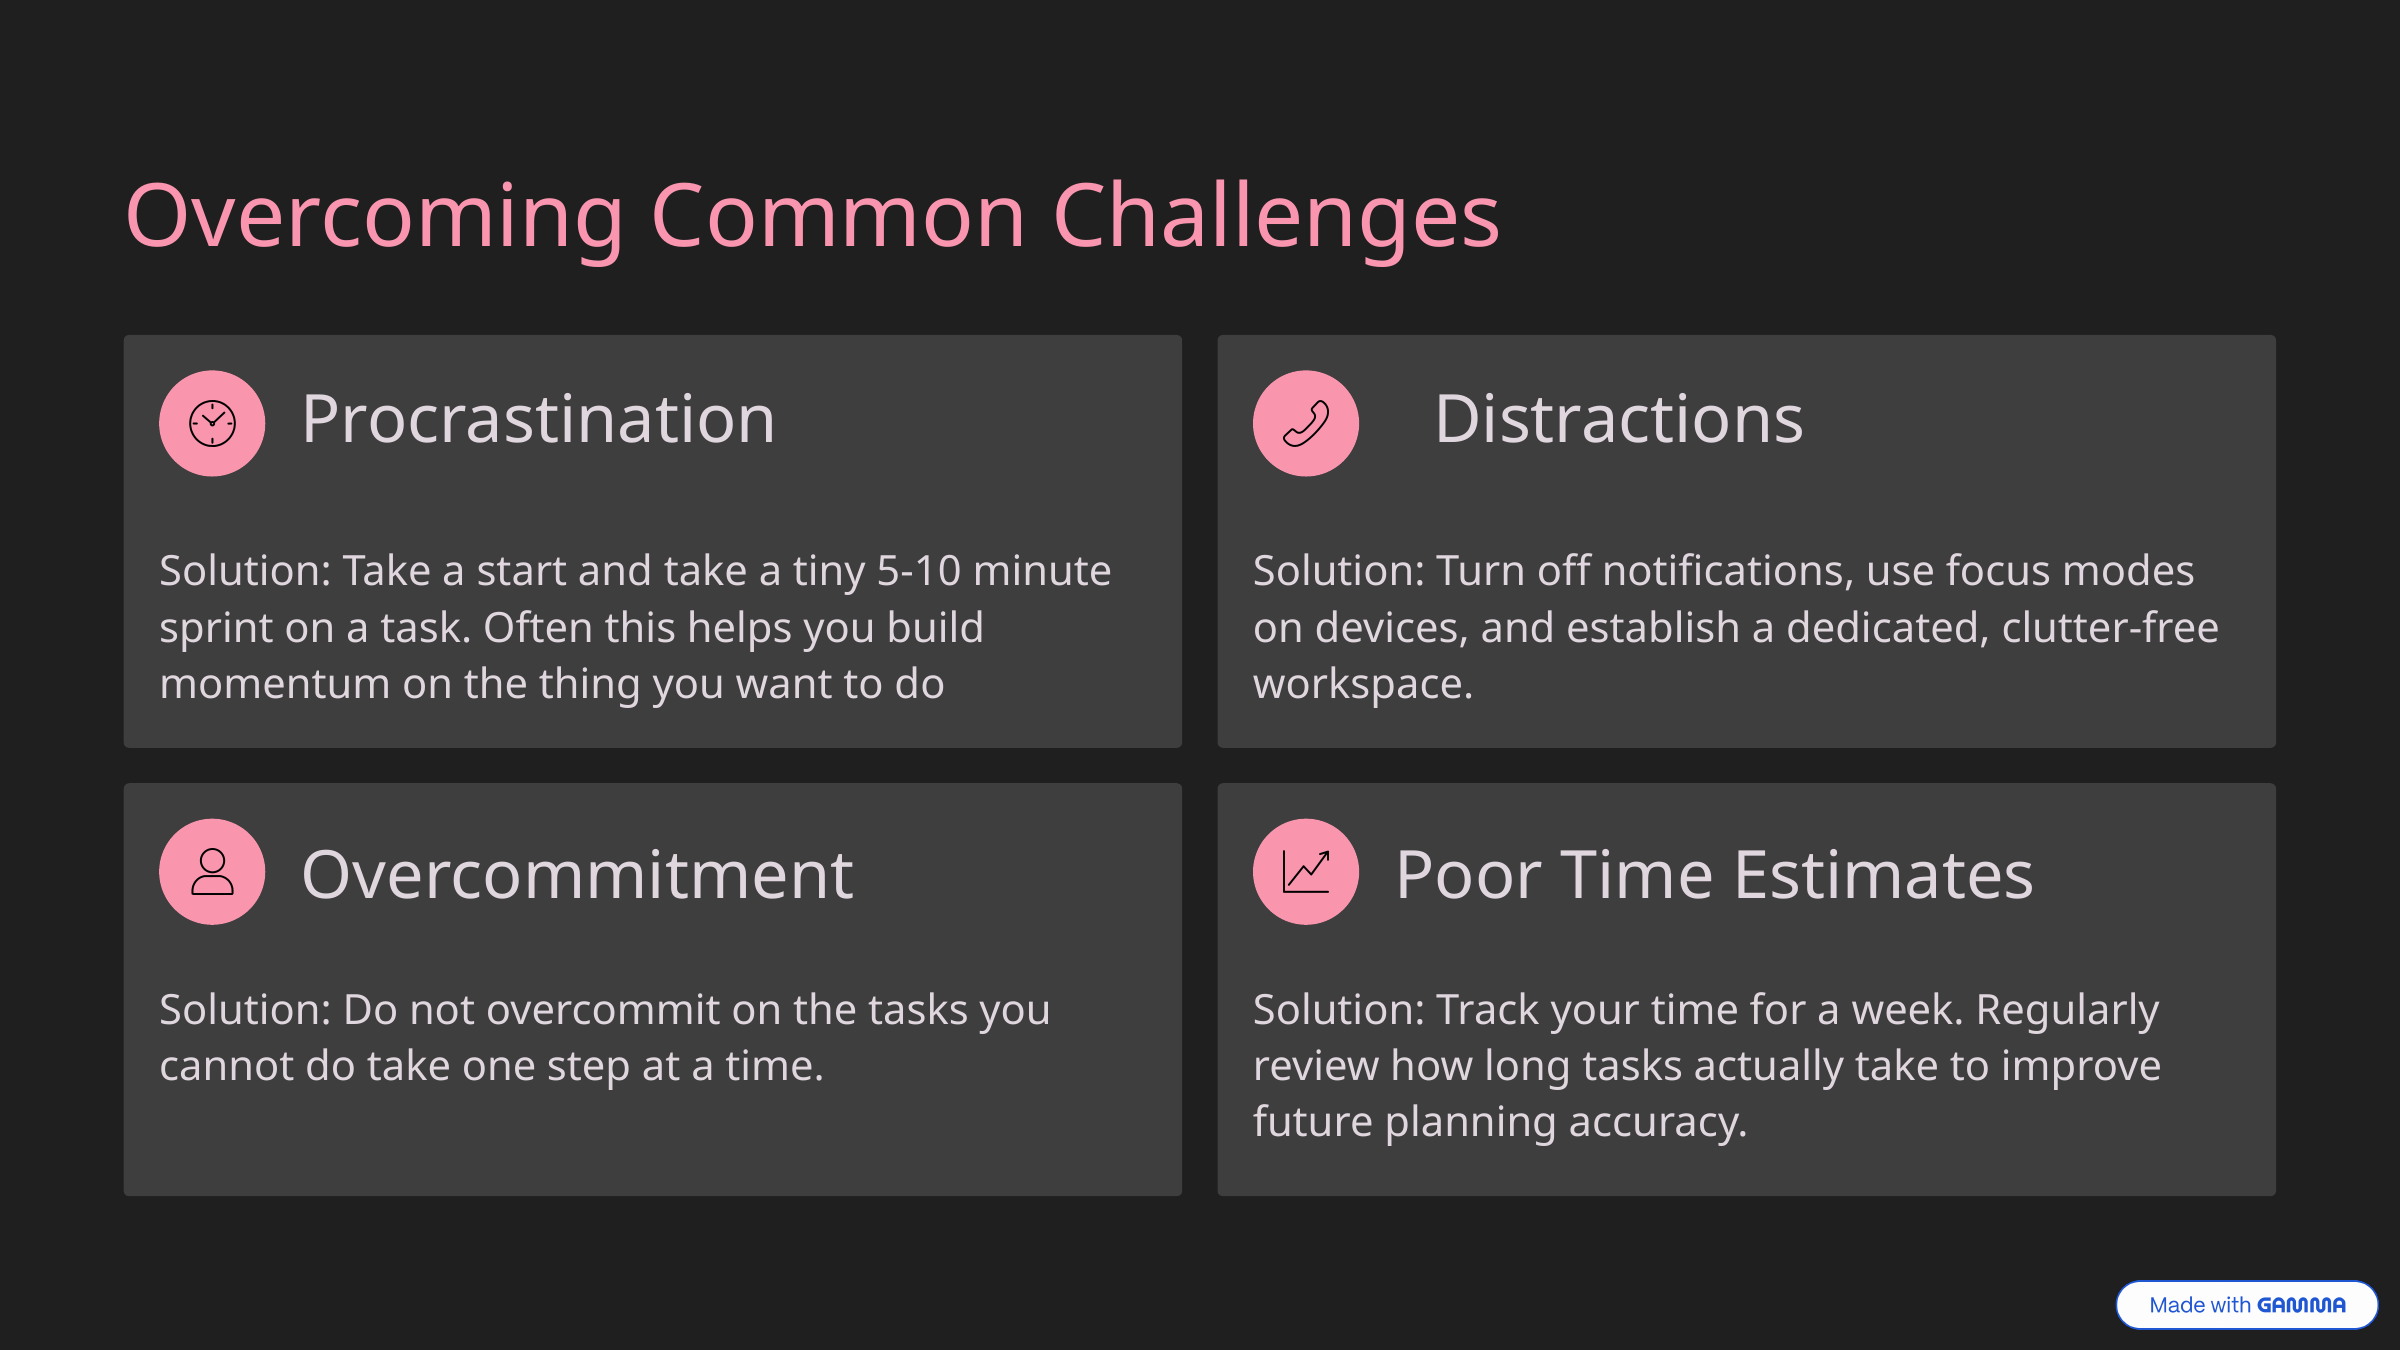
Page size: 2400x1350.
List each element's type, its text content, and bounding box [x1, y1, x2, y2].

text_box [159, 818, 266, 925]
text_box [1253, 370, 1360, 477]
text_box [159, 370, 266, 477]
picture [188, 399, 237, 448]
text_box [123, 334, 1183, 748]
text_box Distractions [1433, 390, 1964, 457]
text_box Solution: Do not overcommit on the tasks you cannot do take one step at a time. [159, 976, 1147, 1161]
text_box Solution: Take a start and take a tiny 5-10 minute sprint on a task. Often this helps you build momentum on the thing you want to do [159, 537, 1147, 712]
text_box [1217, 783, 2277, 1197]
text_box Solution: Turn off notifications, use focus modes on devices, and establish a dedicated, clutter-free workspace. [1252, 537, 2241, 712]
text_box Poor Time Estimates [1394, 846, 1926, 913]
picture [1282, 847, 1330, 896]
text_box Overcommitment [300, 846, 832, 913]
picture [2106, 1271, 2389, 1339]
text_box Procrastination [300, 390, 832, 457]
text_box [123, 783, 1183, 1197]
picture [188, 847, 237, 896]
text_box [1253, 818, 1360, 925]
text_box [1217, 334, 2277, 748]
text_box Solution: Track your time for a week. Regularly review how long tasks actually take to improve future planning accuracy. [1252, 976, 2241, 1161]
text_box Overcoming Common Challenges [123, 153, 1286, 265]
picture [1282, 399, 1330, 448]
